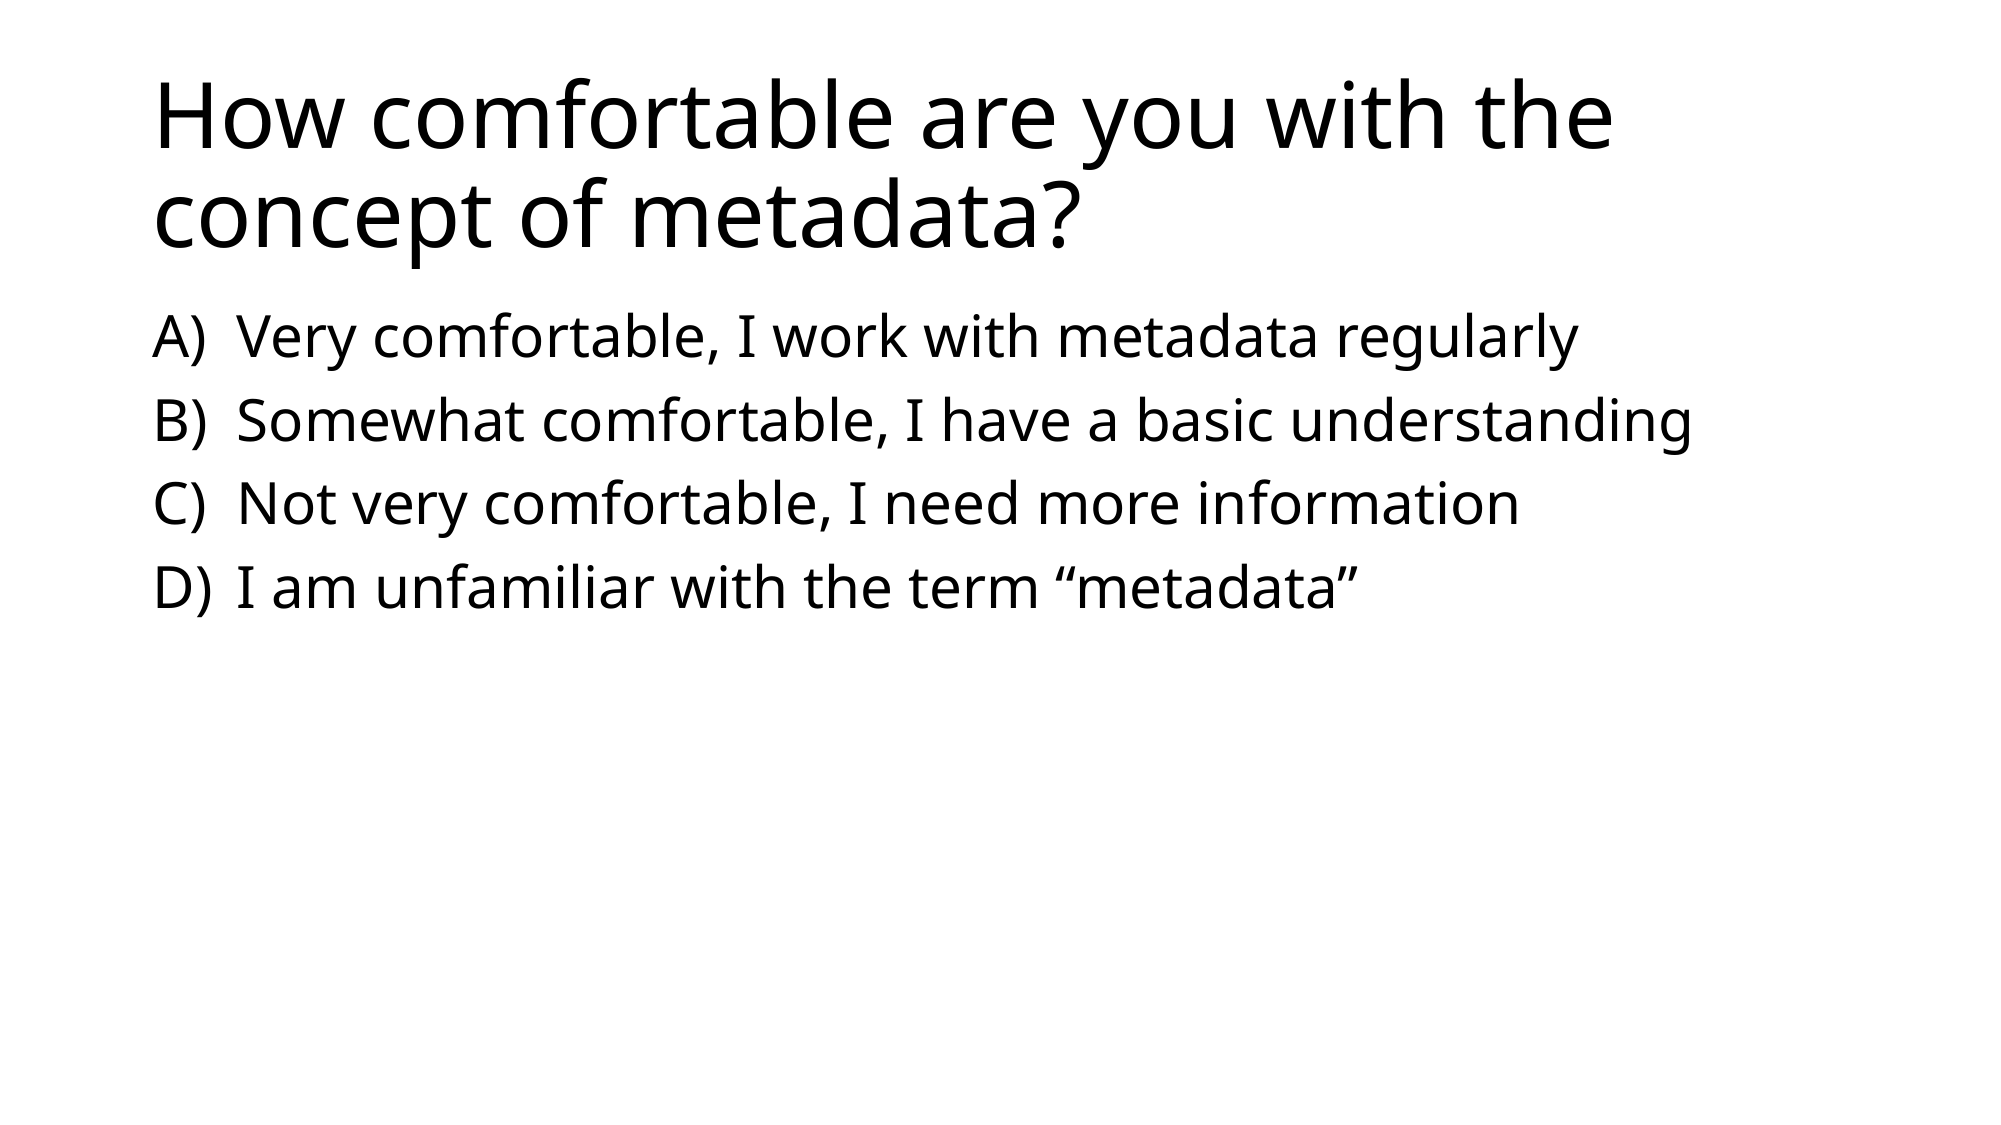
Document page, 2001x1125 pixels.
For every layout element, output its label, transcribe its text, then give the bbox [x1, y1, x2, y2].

list Very comfortable, I work with metadata regularly Somewhat comfortable, I have a basic understanding Not very comfortable, I need more information I am unfamiliar with the term “metadata” [137, 299, 1863, 1014]
title How comfortable are you with the concept of metadata? [137, 59, 1863, 278]
